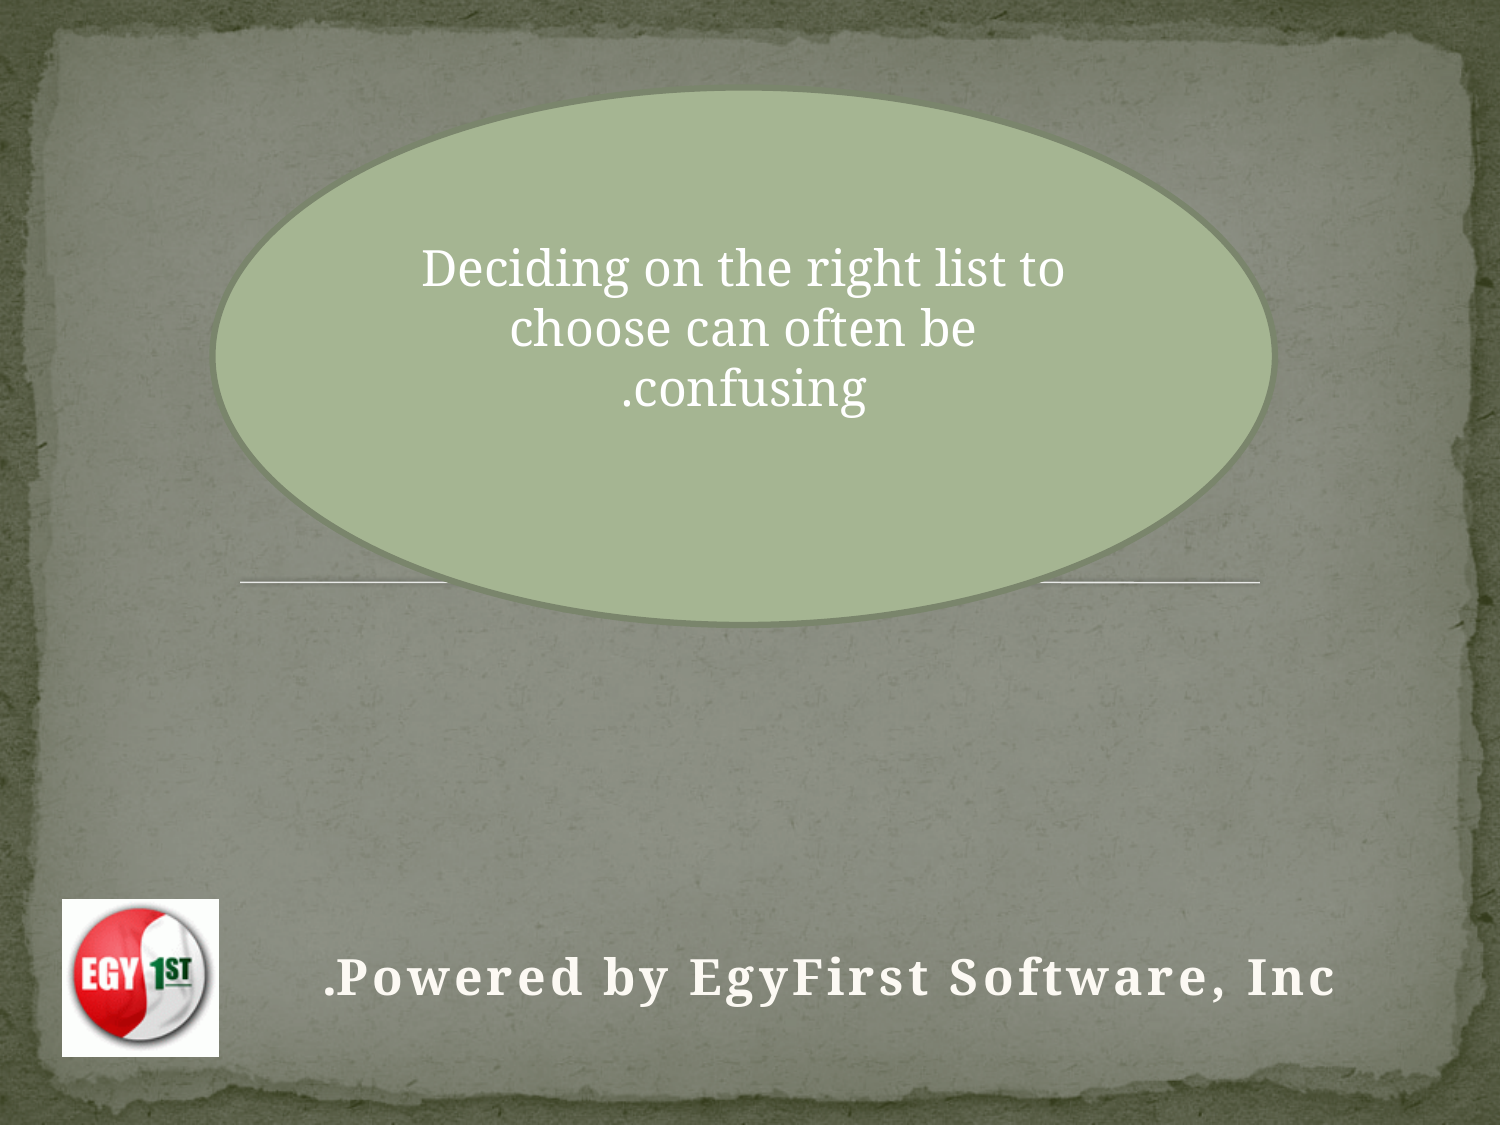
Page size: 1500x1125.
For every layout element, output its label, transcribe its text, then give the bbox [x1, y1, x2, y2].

picture [62, 899, 219, 1057]
text_box Deciding on the right list to choose can often be confusing. [209, 84, 1279, 629]
text_box Powered by EgyFirst Software, Inc. [237, 937, 1425, 1013]
